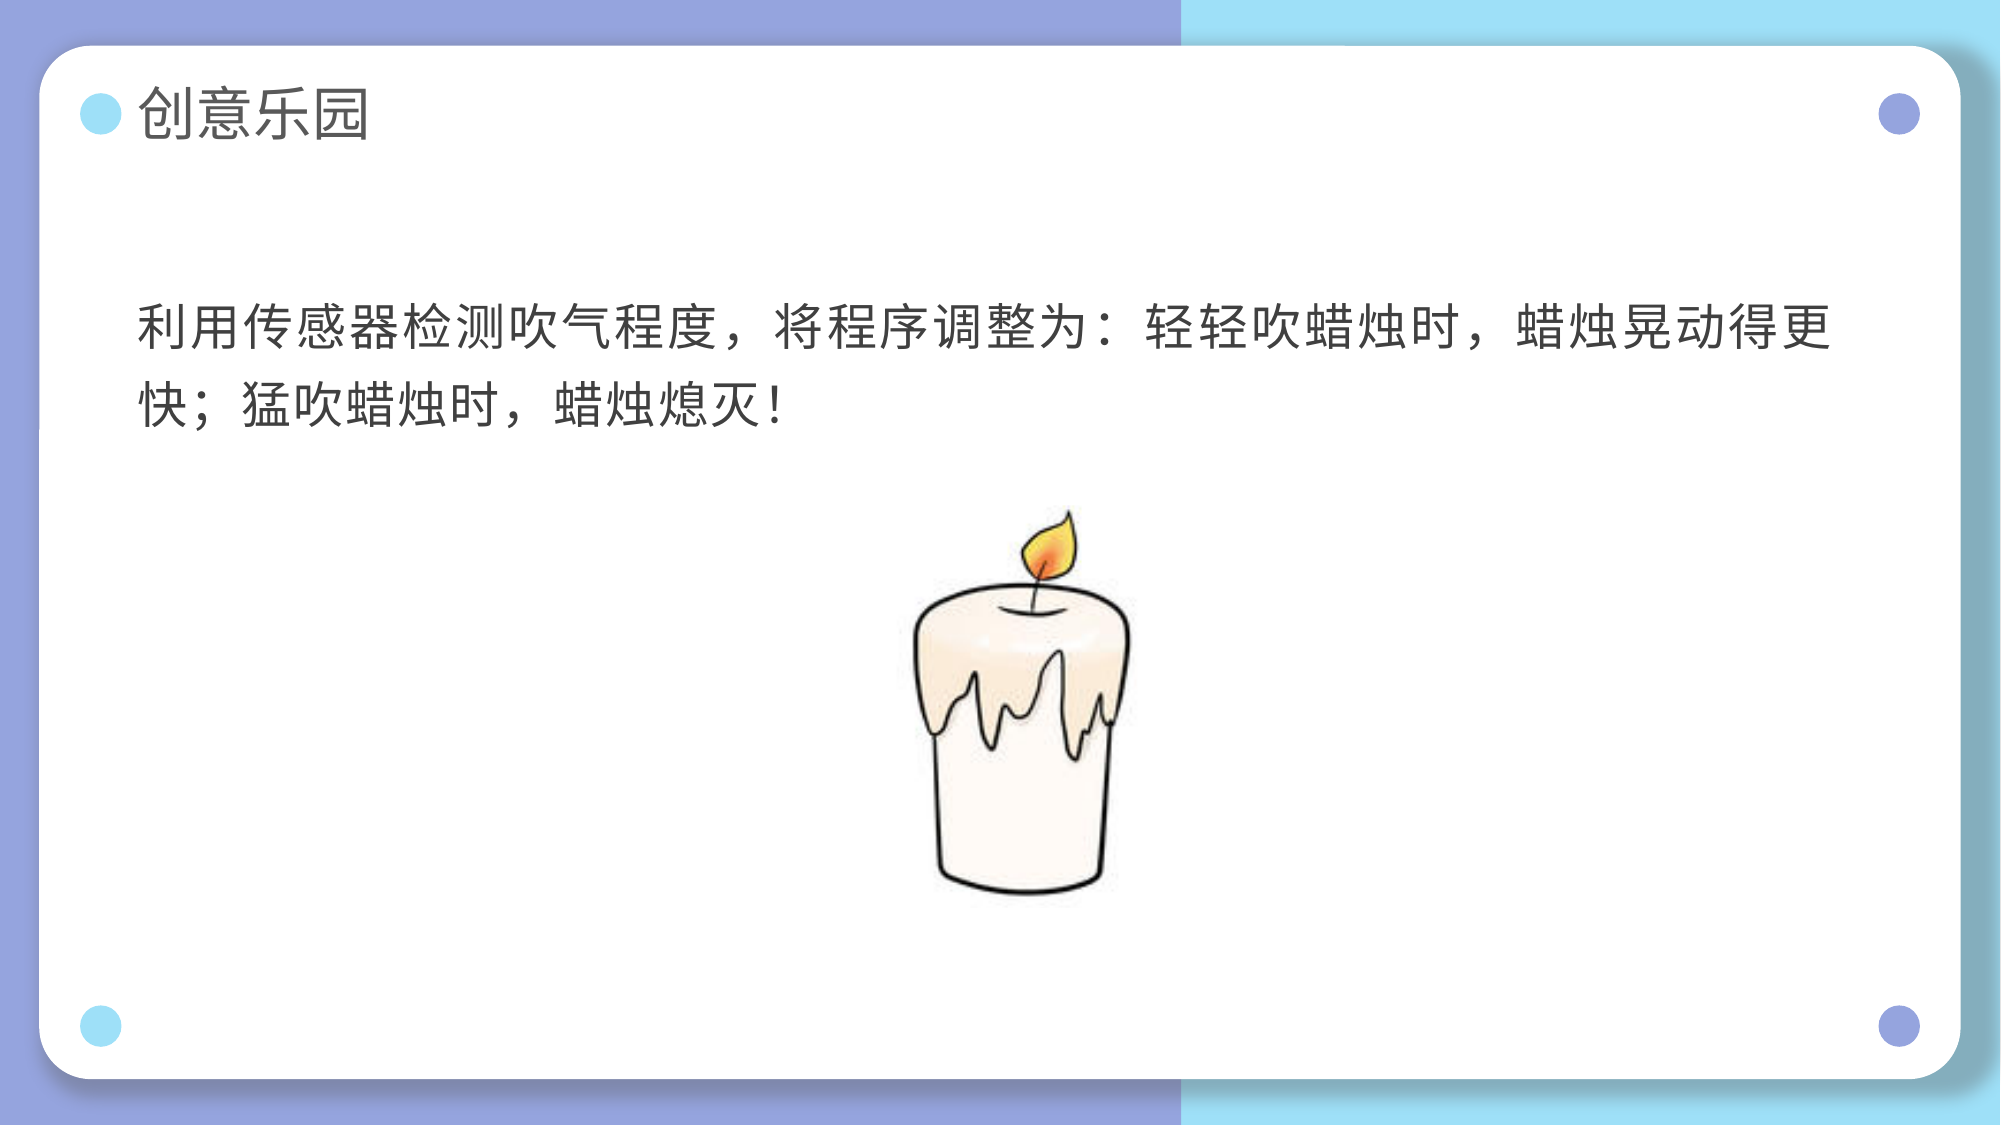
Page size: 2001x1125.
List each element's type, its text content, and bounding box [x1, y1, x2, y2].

picture [834, 505, 1229, 908]
list 利用传感器检测吹气程度，将程序调整为：轻轻吹蜡烛时，蜡烛晃动得更快；猛吹蜡烛时，蜡烛熄灭！ [137, 269, 1834, 455]
title 创意乐园 [137, 77, 976, 157]
